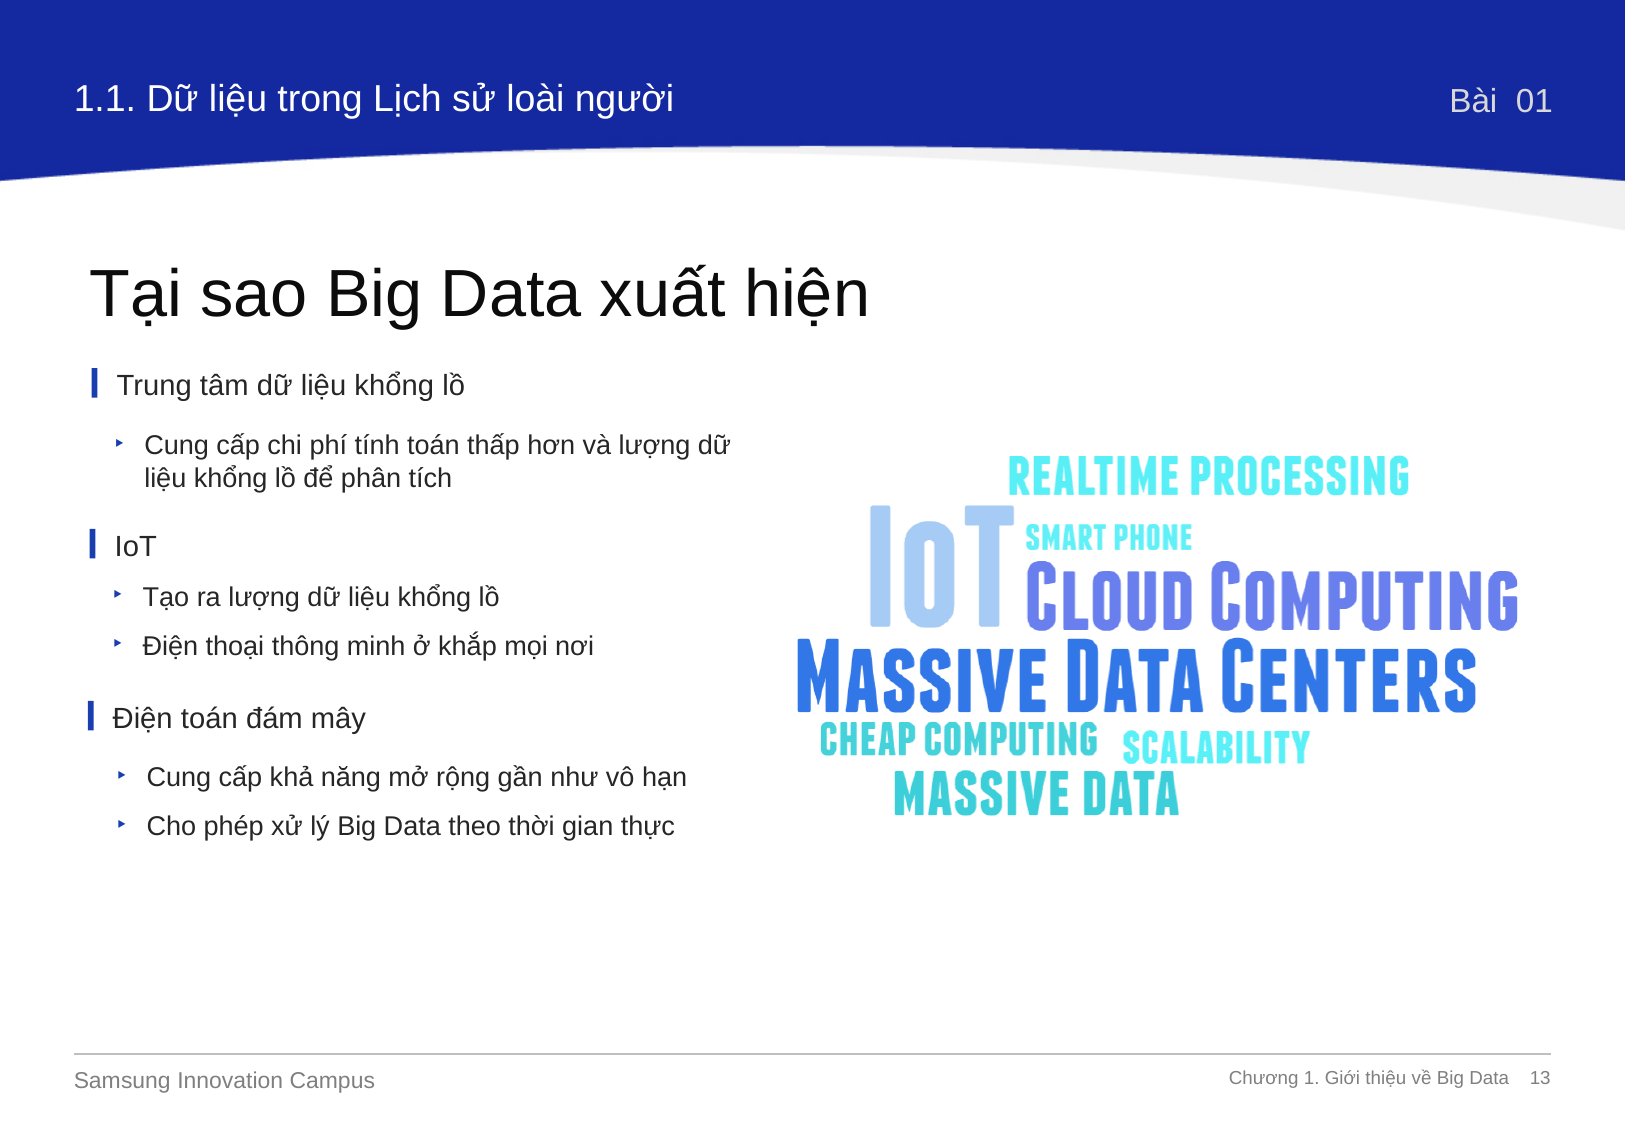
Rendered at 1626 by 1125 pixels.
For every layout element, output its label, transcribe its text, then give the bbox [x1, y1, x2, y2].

text_box Bài 01 [1422, 78, 1554, 119]
picture [0, 0, 1625, 1125]
text_box Cung cấp khả năng mở rộng gần như vô hạn Cho phép xử lý Big Data theo thời gian thực [116, 747, 1458, 853]
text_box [91, 365, 965, 402]
text_box Tại sao Big Data xuất hiện [89, 249, 1533, 330]
text_box 1.1. Dữ liệu trong Lịch sử loài người [73, 73, 980, 119]
text_box Tạo ra lượng dữ liệu khổng lồ Điện thoại thông minh ở khắp mọi nơi [112, 571, 770, 673]
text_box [89, 526, 770, 563]
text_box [87, 698, 770, 735]
text_box Cung cấp chi phí tính toán thấp hơn và lượng dữ liệu khổng lồ để phân tích [114, 415, 766, 505]
